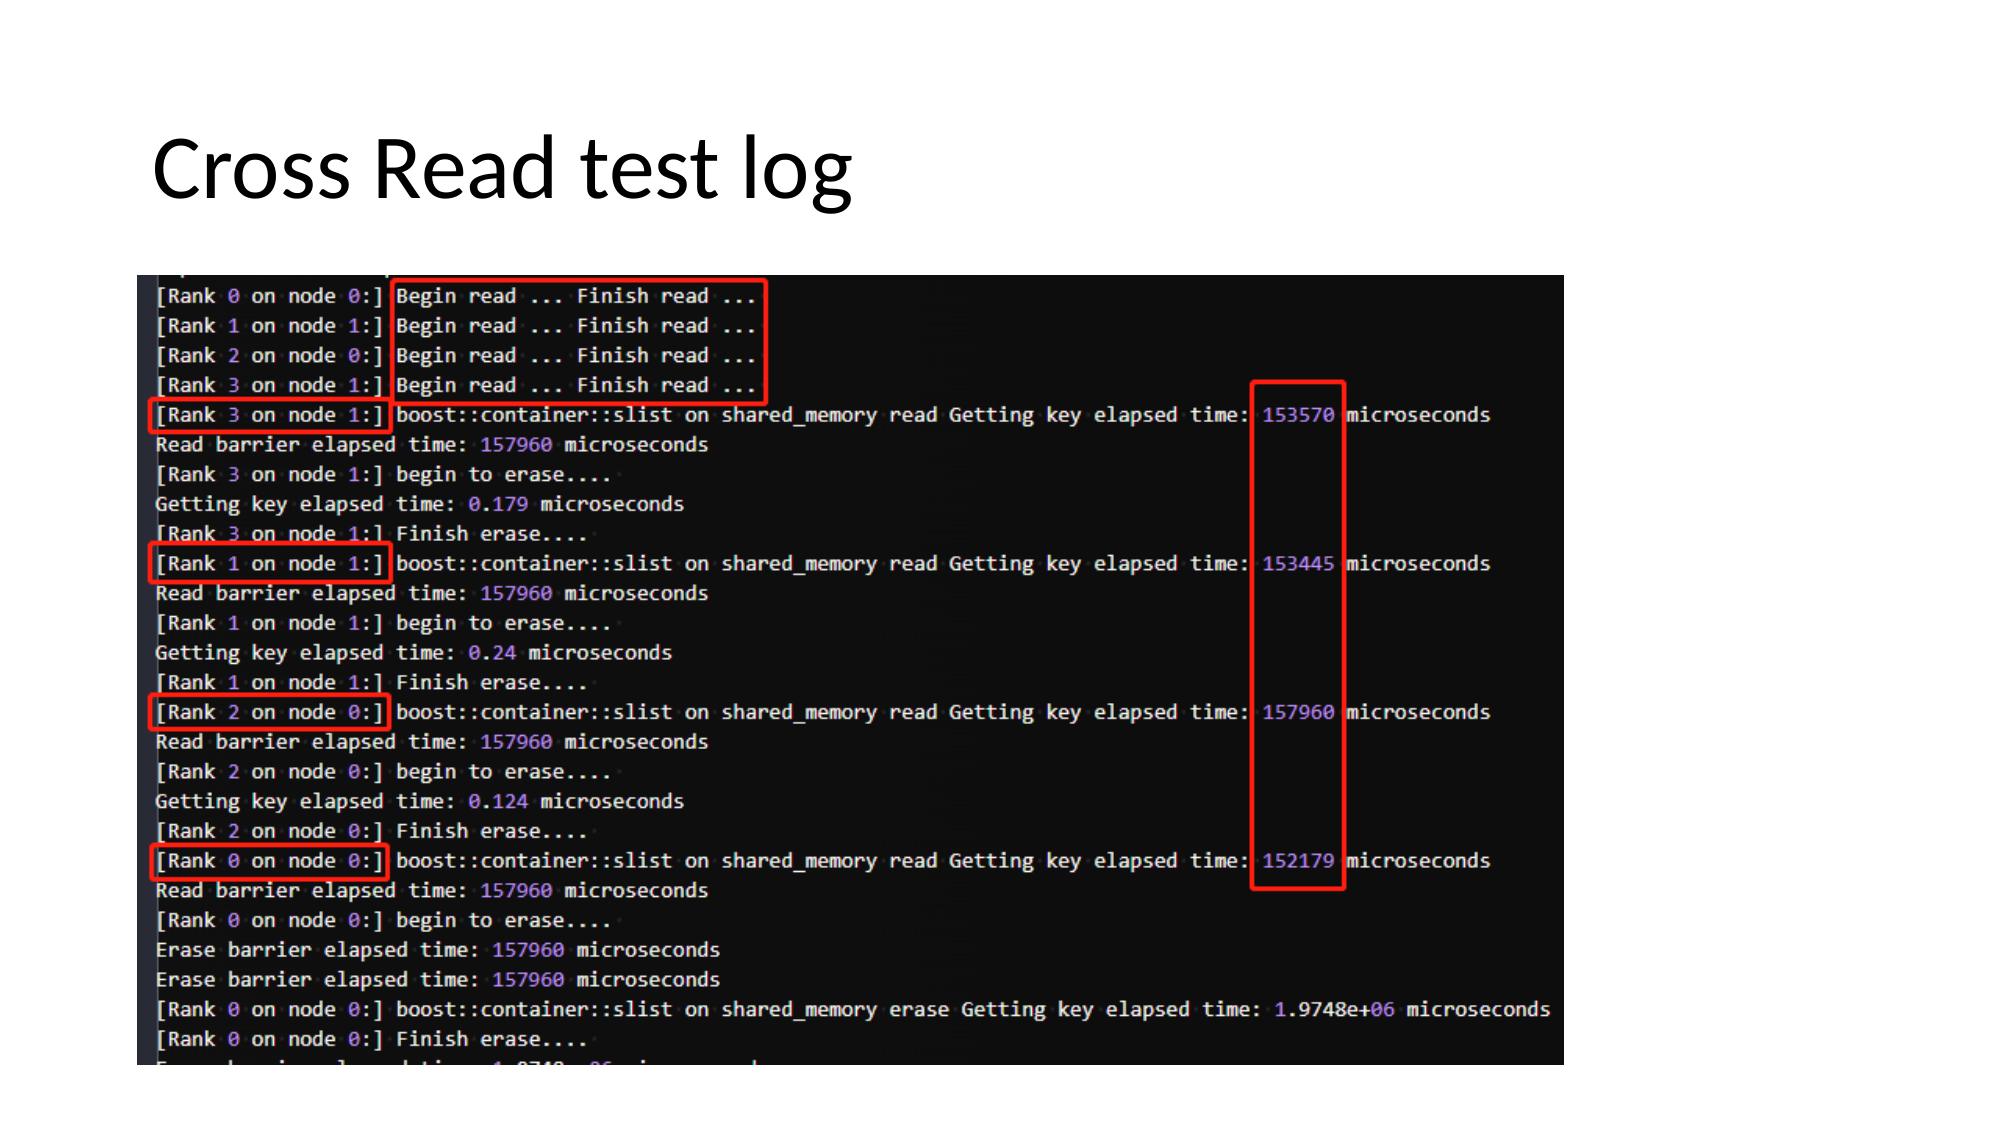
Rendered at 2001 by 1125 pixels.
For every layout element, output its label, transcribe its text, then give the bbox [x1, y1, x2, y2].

title Cross Read test log [137, 59, 1863, 278]
picture [137, 275, 1565, 1066]
